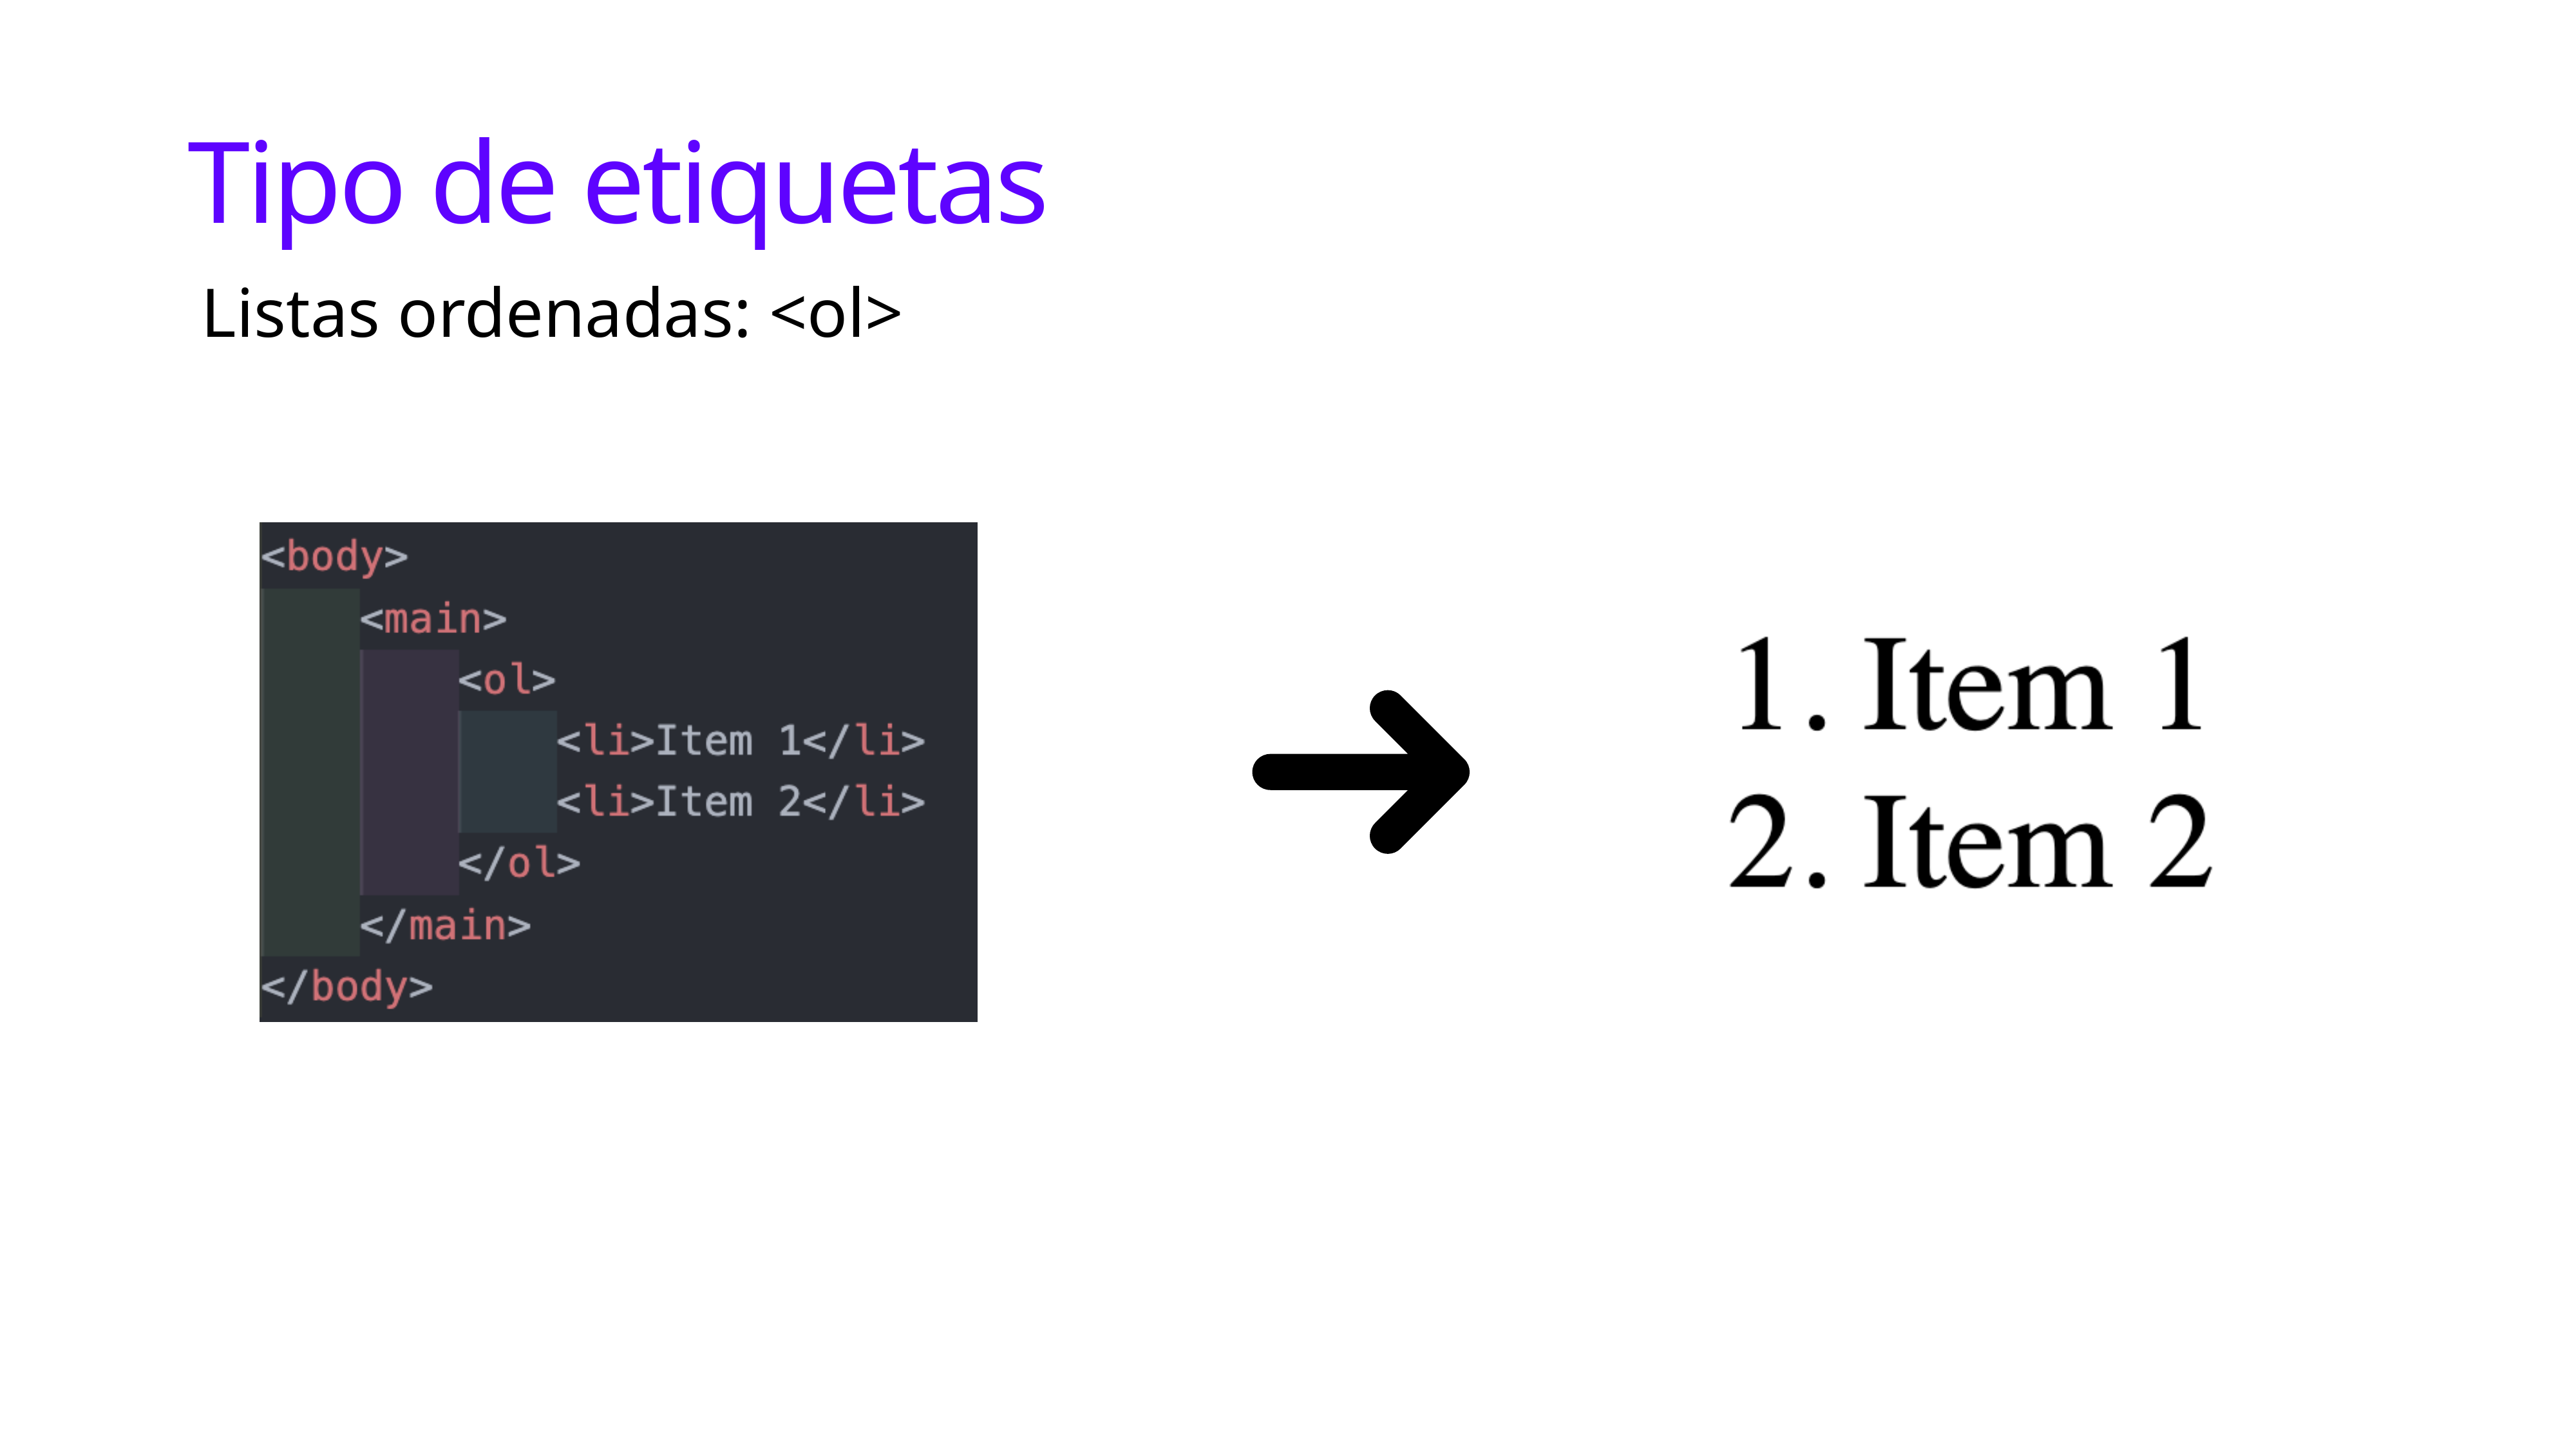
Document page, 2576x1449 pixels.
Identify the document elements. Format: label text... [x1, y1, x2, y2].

picture [259, 522, 978, 1022]
text_box [1252, 690, 1470, 854]
picture [1644, 515, 2363, 1016]
title Tipo de etiquetas [108, 86, 1129, 251]
list Listas ordenadas: <ol> [165, 265, 941, 384]
